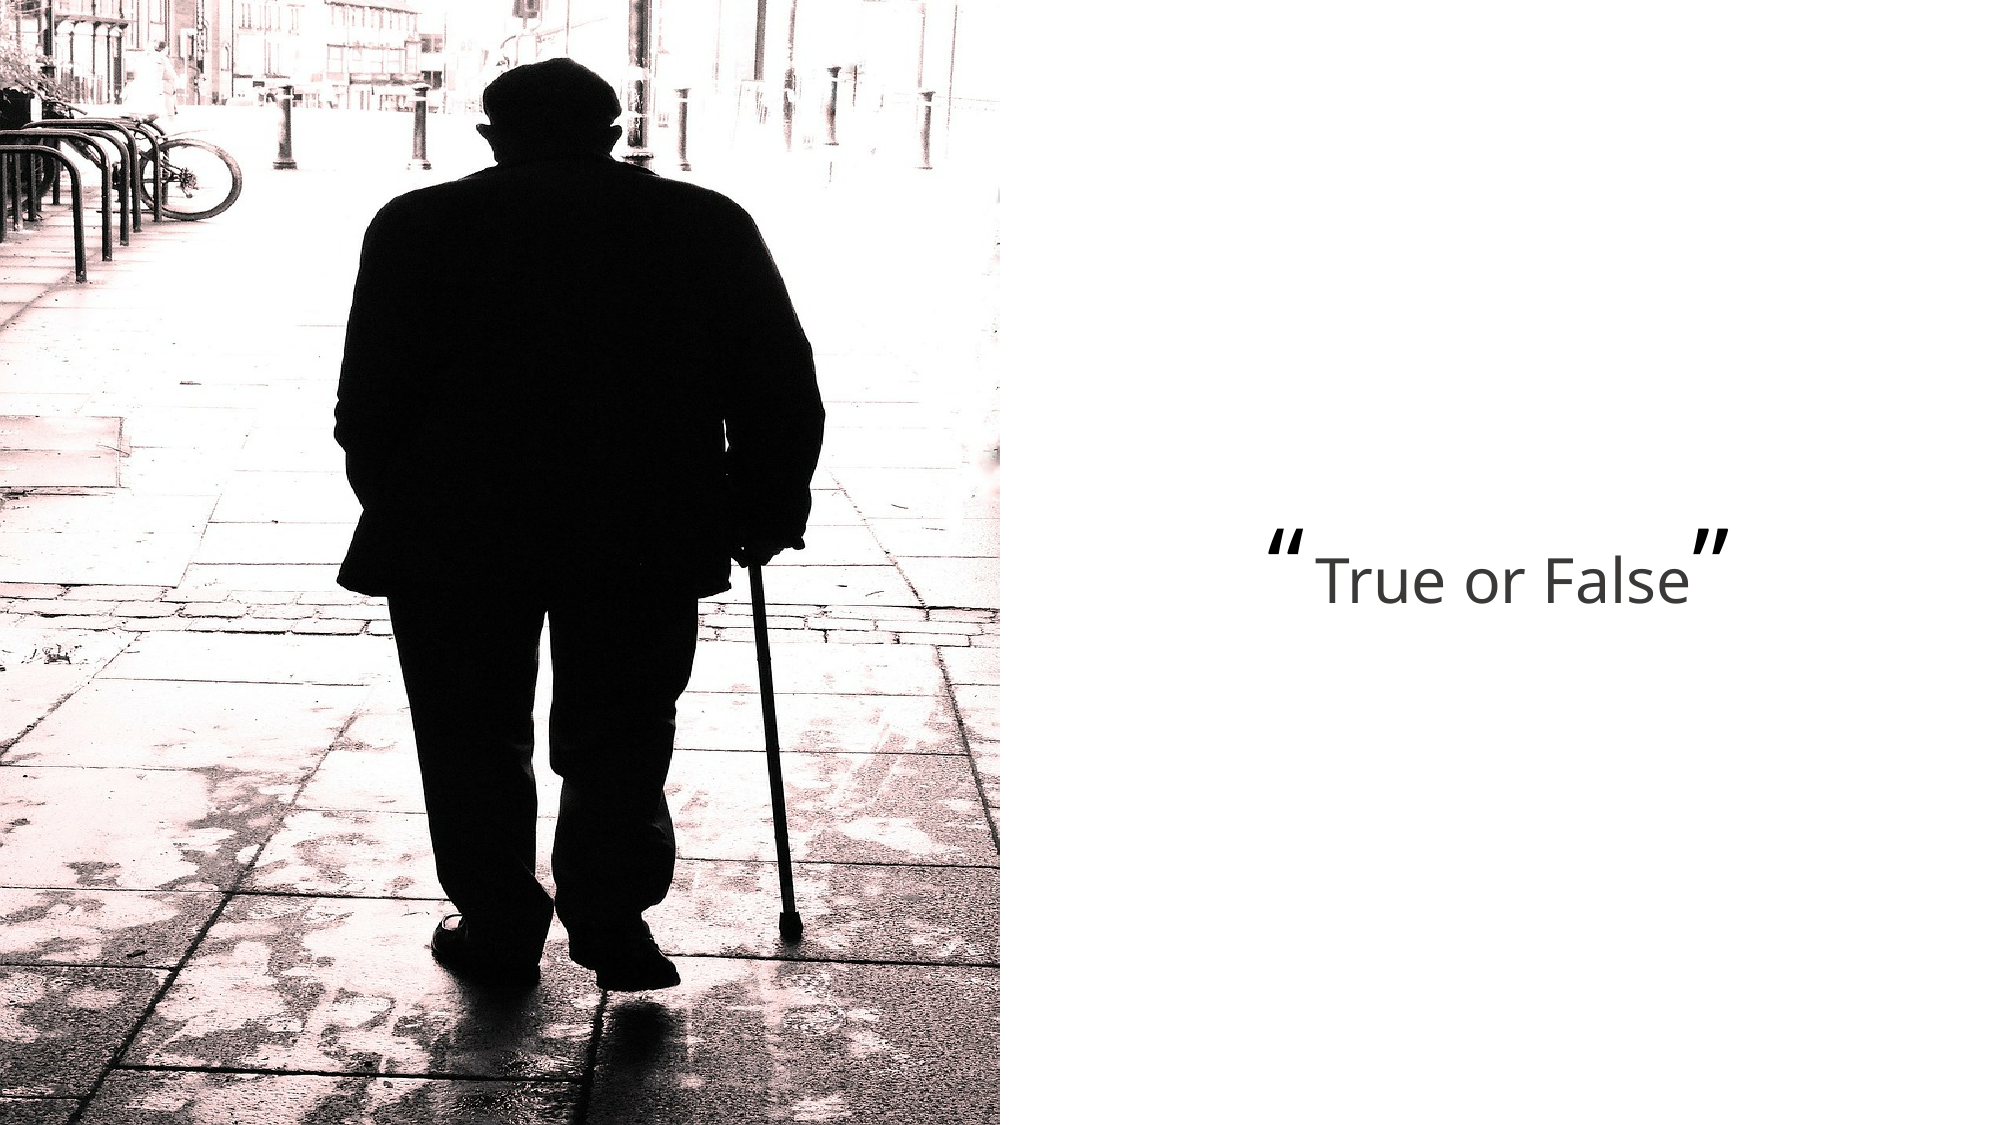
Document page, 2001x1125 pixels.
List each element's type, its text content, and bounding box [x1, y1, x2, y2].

text_box “ True or False” [1252, 491, 1815, 632]
picture [0, 0, 1000, 1125]
